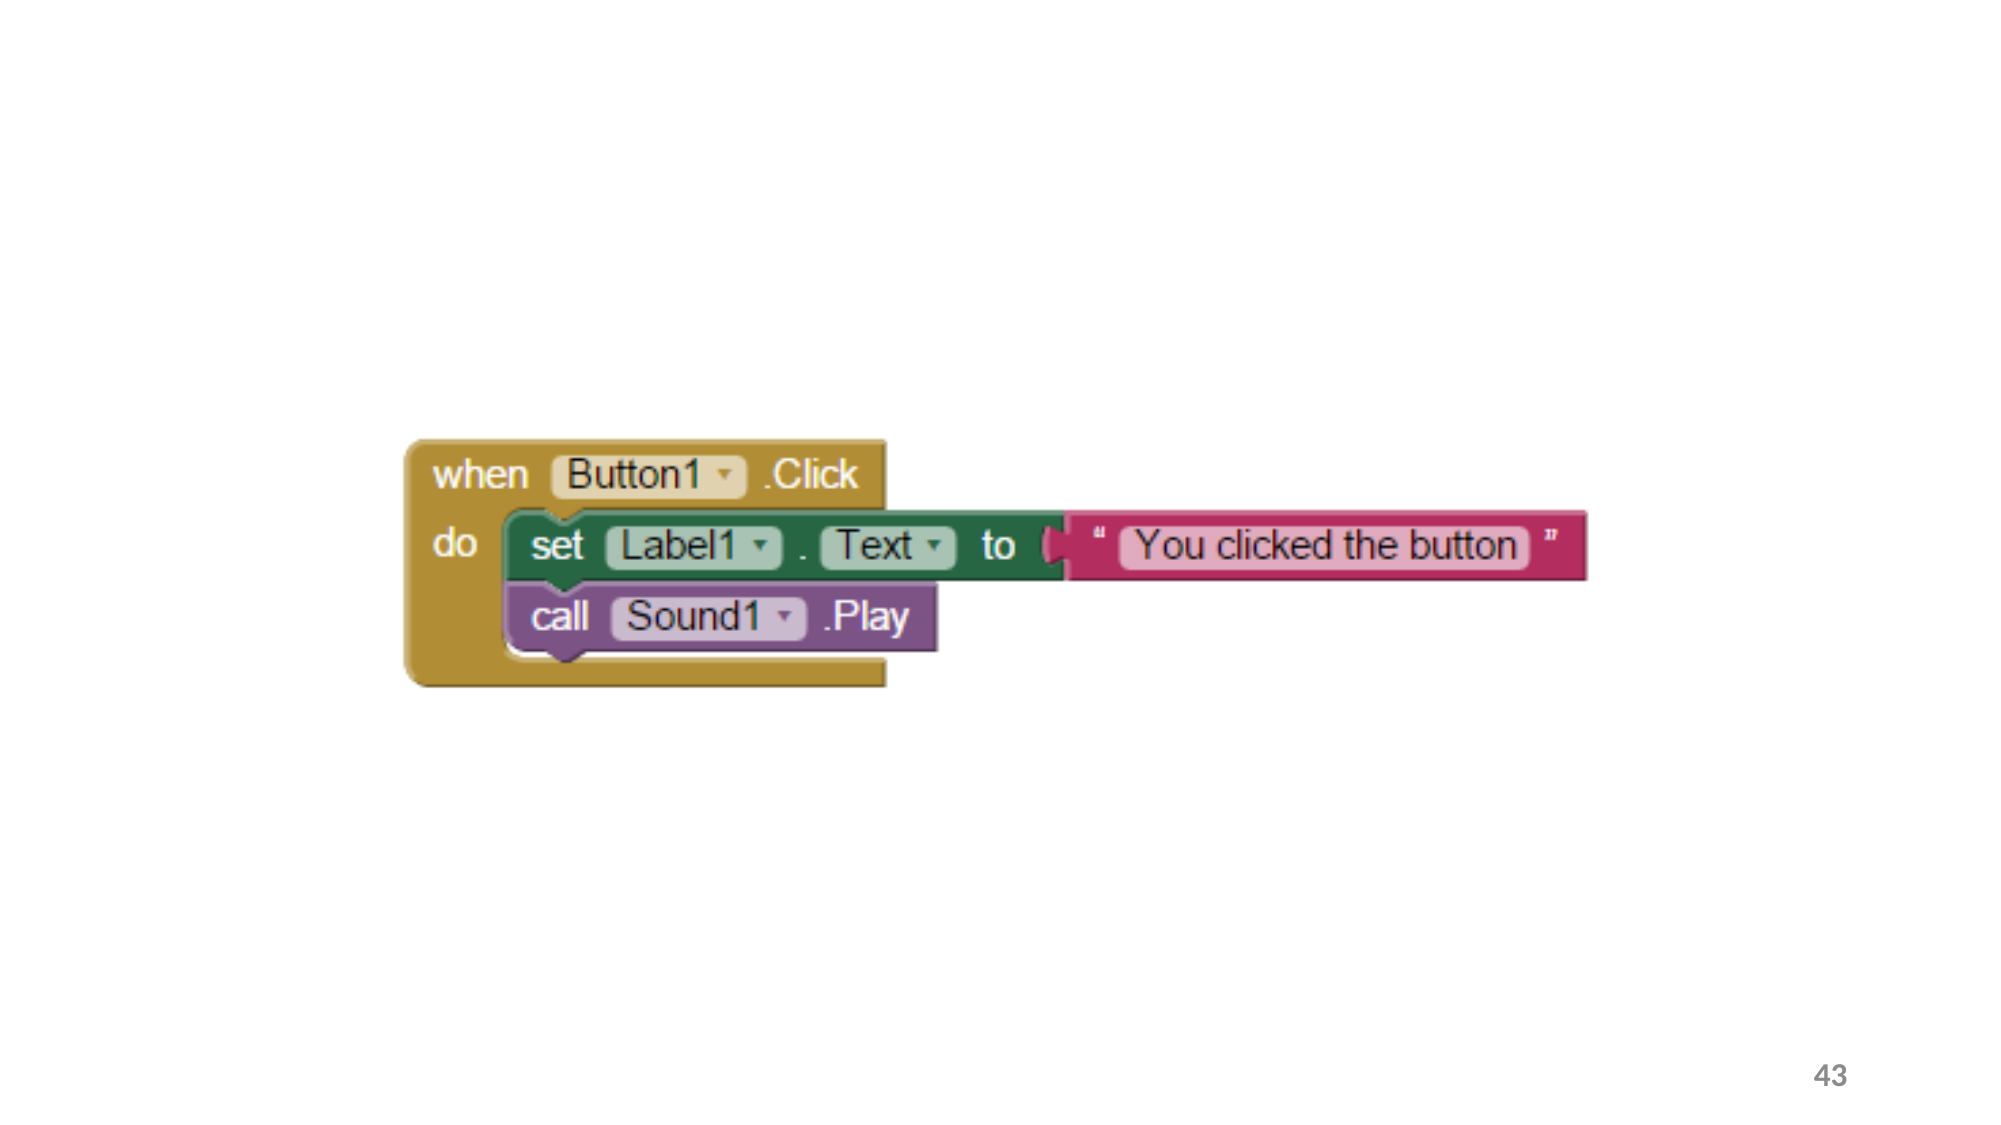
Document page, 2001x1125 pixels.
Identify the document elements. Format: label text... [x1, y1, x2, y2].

slide_number 43 [1412, 1042, 1863, 1103]
picture [349, 399, 1684, 770]
